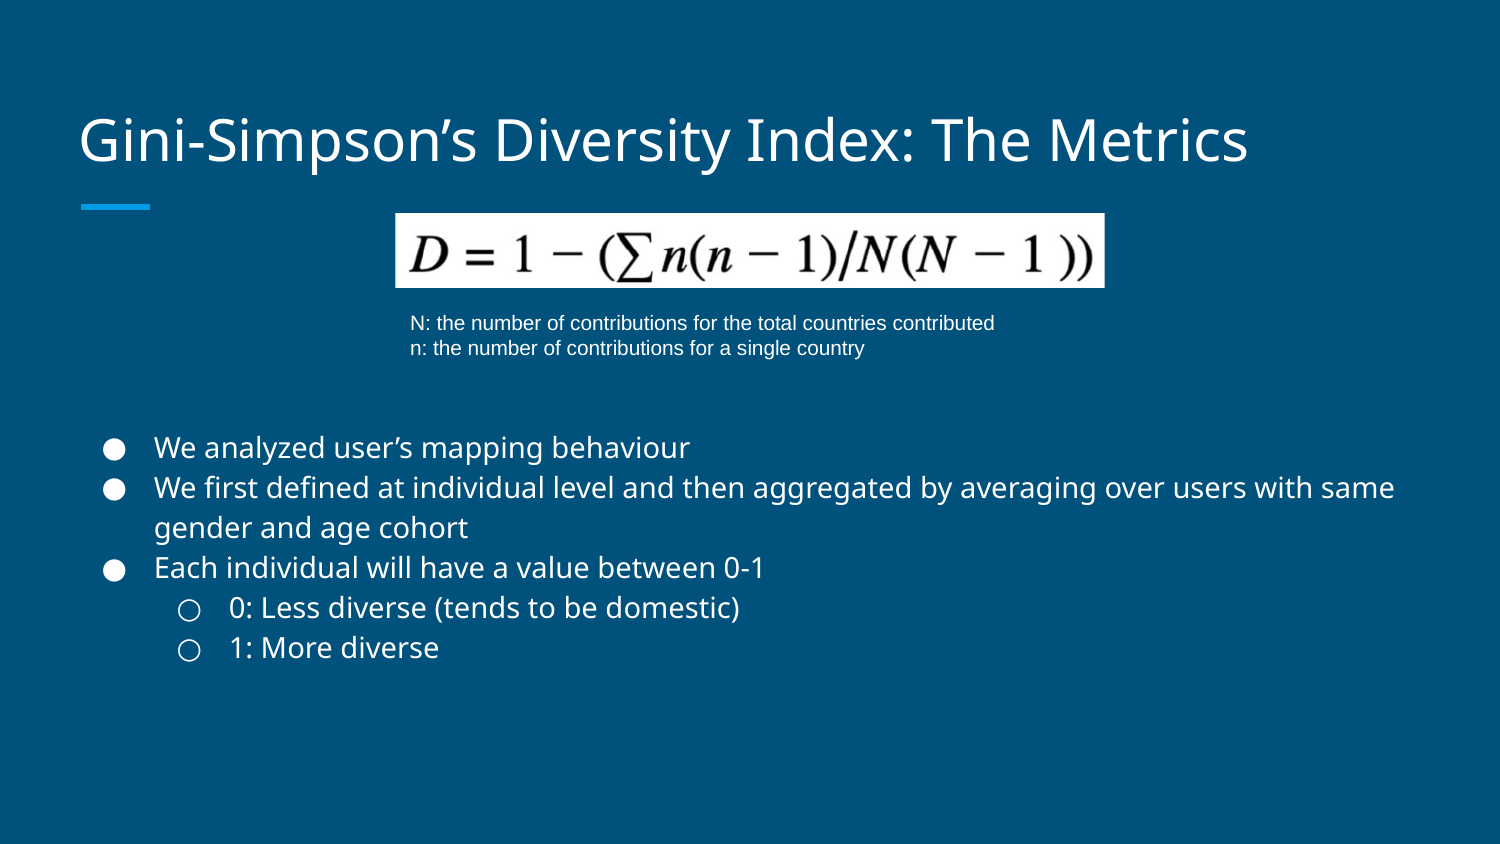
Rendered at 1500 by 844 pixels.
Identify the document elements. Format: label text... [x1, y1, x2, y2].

picture [396, 214, 1104, 287]
list We analyzed user’s mapping behaviour We first defined at individual level and then aggregated by averaging over users with same gender and age cohort Each individual will have a value between 0-1 0: Less diverse (tends to be domestic) 1: More diverse [63, 408, 1437, 750]
title Gini-Simpson’s Diversity Index: The Metrics [63, 75, 1437, 188]
text_box N: the number of contributions for the total countries contributed n: the number of contributions for a single country [395, 295, 1069, 375]
